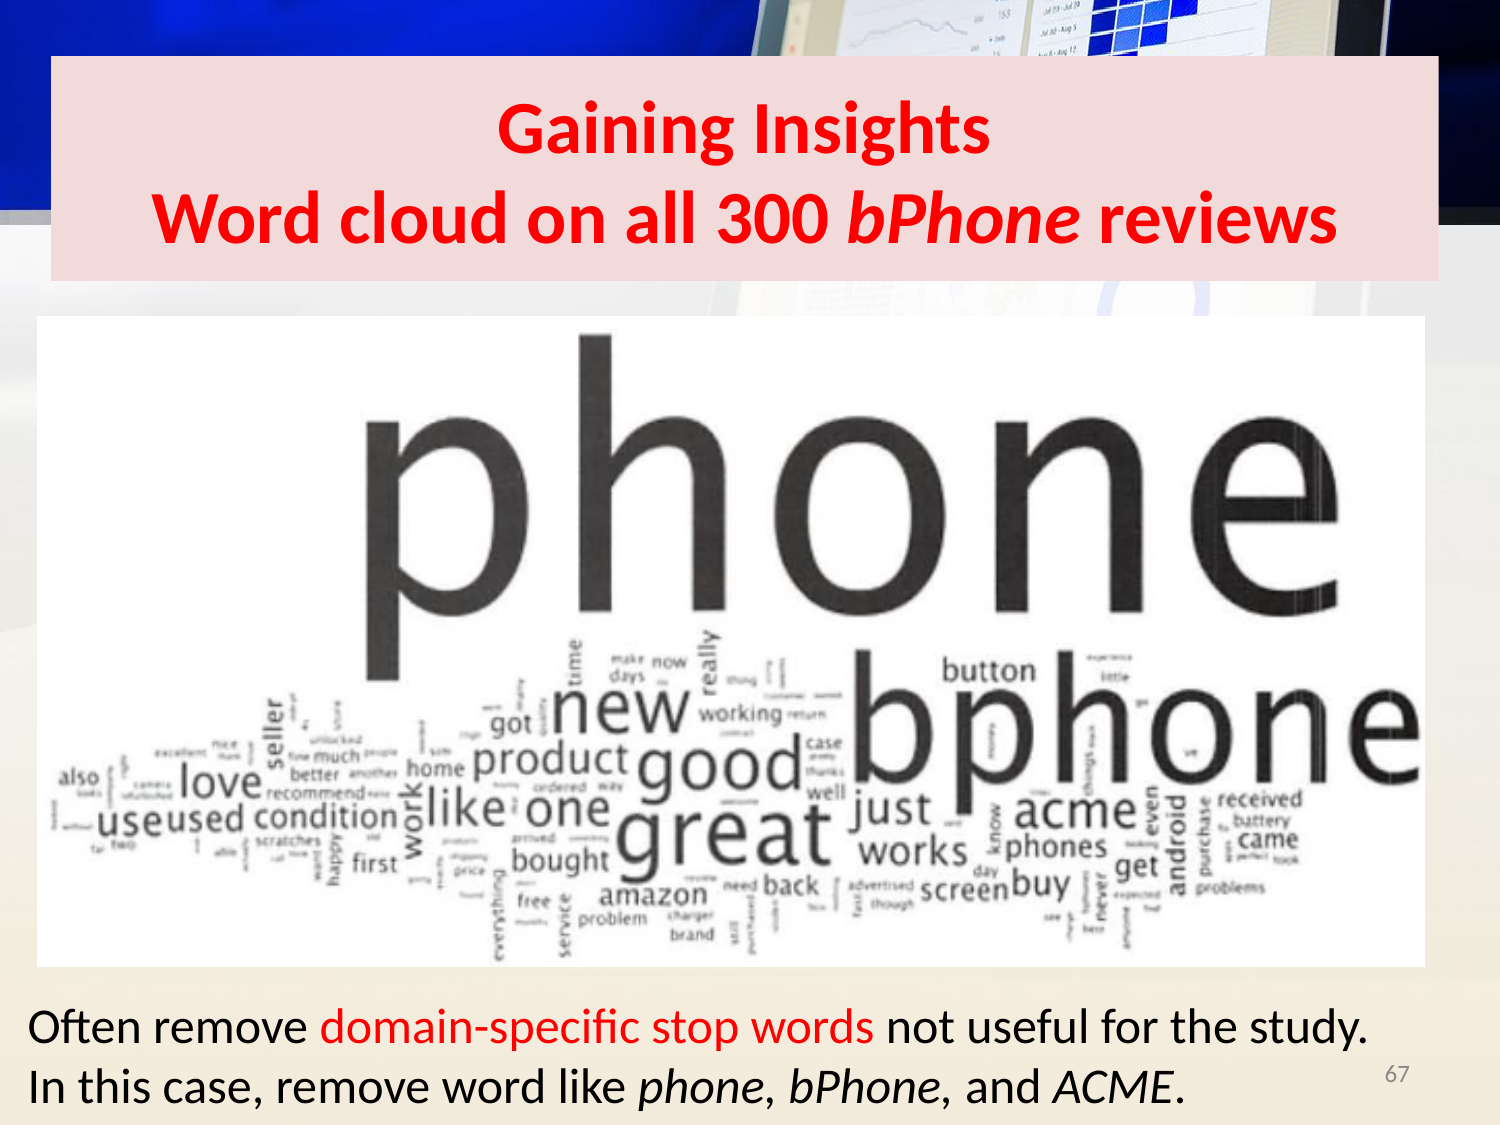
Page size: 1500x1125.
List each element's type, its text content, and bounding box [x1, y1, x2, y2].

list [37, 316, 1426, 967]
picture [0, 0, 1500, 1125]
text_box Often remove domain-specific stop words not useful for the study. In this case, remove word like phone, bPhone, and ACME. [12, 985, 1439, 1121]
text_box Gaining Insights Word cloud on all 300 bPhone reviews [51, 56, 1439, 281]
